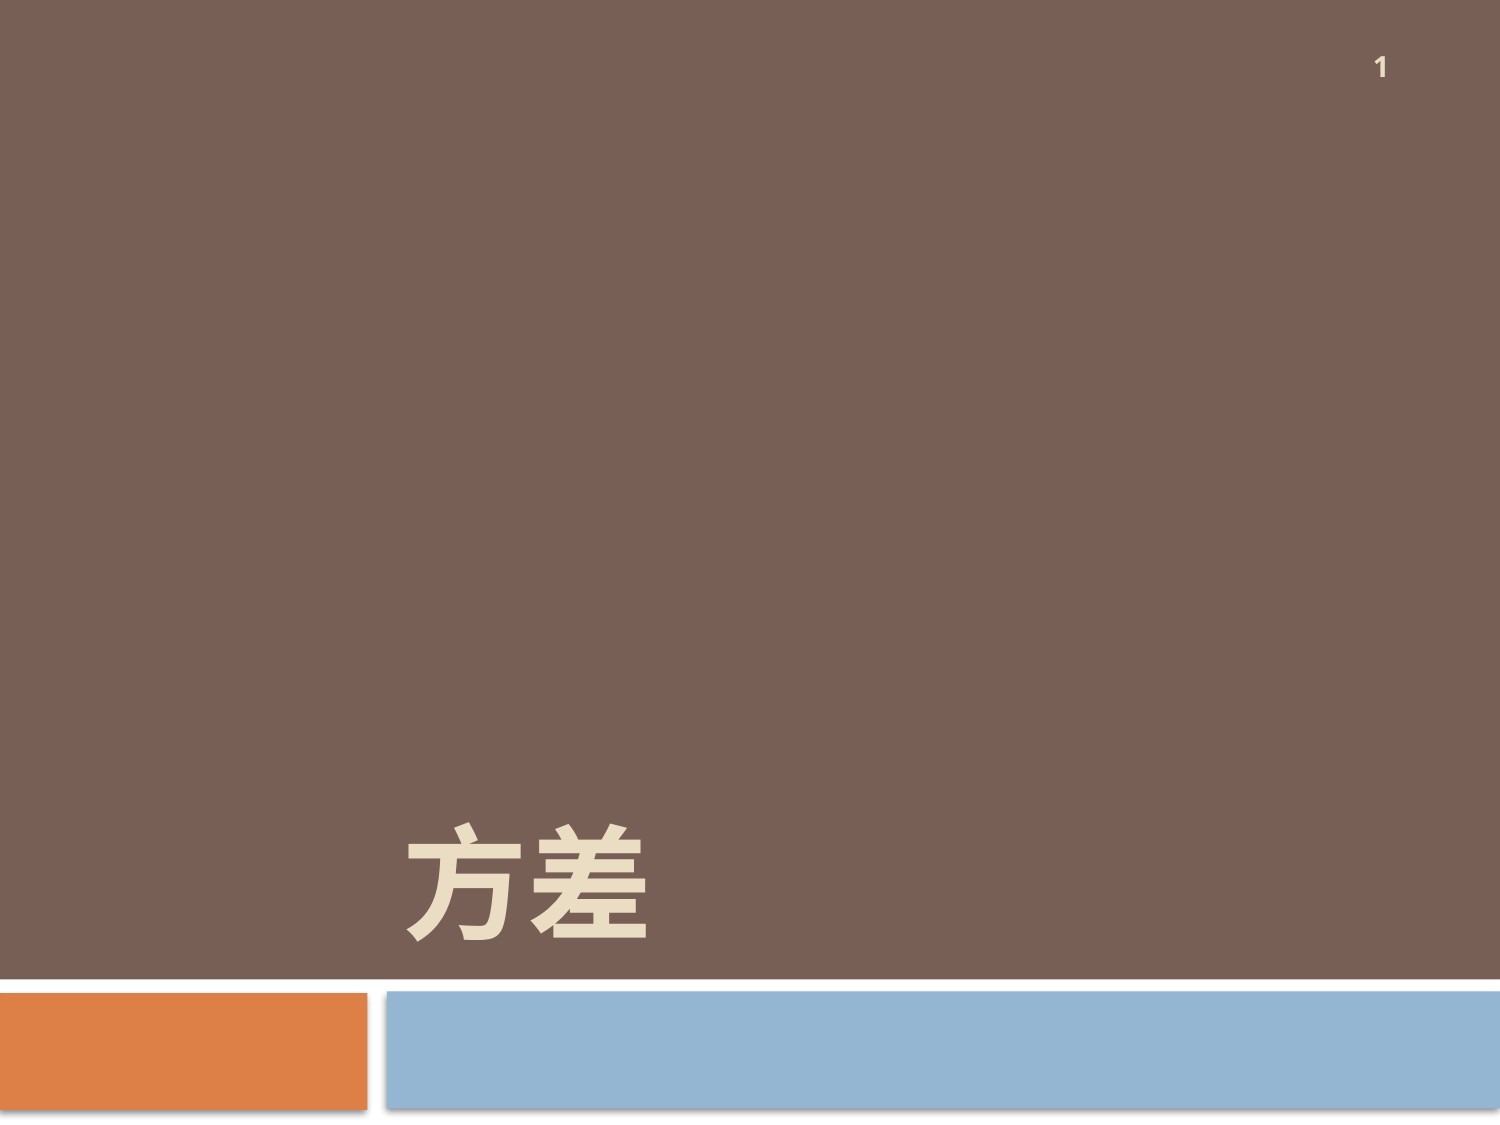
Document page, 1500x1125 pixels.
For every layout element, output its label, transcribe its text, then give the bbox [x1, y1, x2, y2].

title 方差 [387, 662, 1450, 963]
slide_number 1 [1312, 37, 1450, 100]
